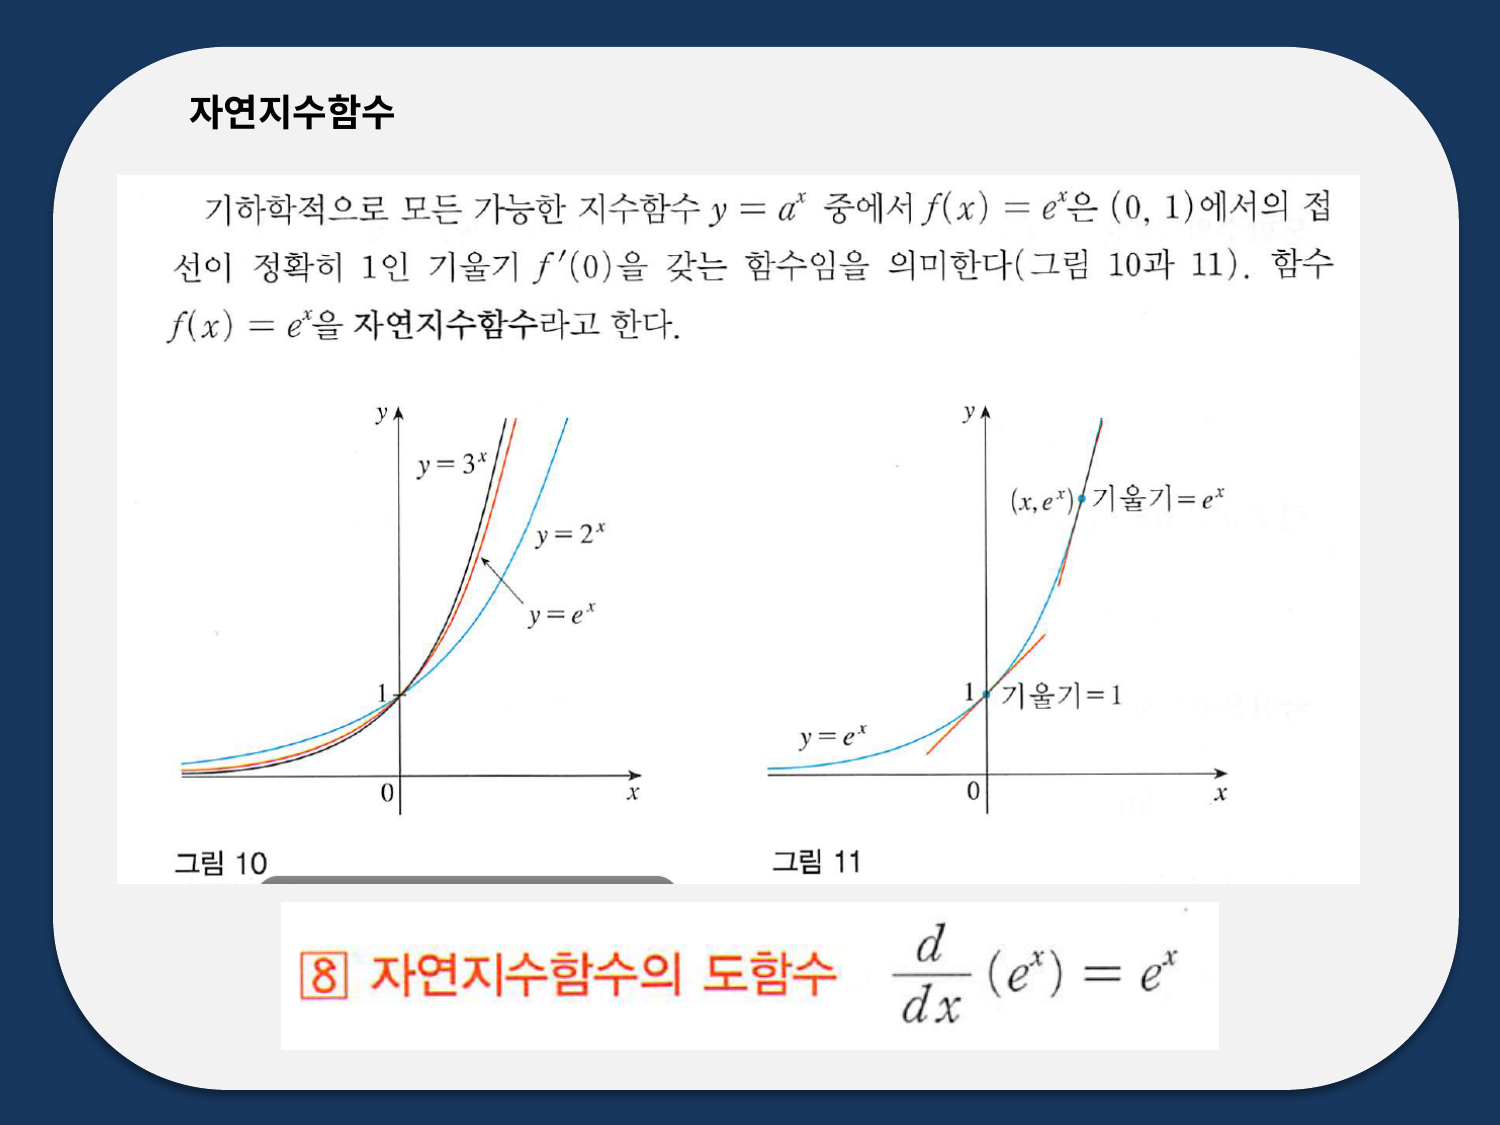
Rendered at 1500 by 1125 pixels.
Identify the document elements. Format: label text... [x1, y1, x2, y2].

text_box https://www.youtube.com/watch?v=FhHeH6MMjTM [50, 44, 1461, 1092]
text_box 자연지수함수 [174, 81, 412, 142]
picture [116, 175, 1360, 884]
picture [280, 902, 1219, 1050]
